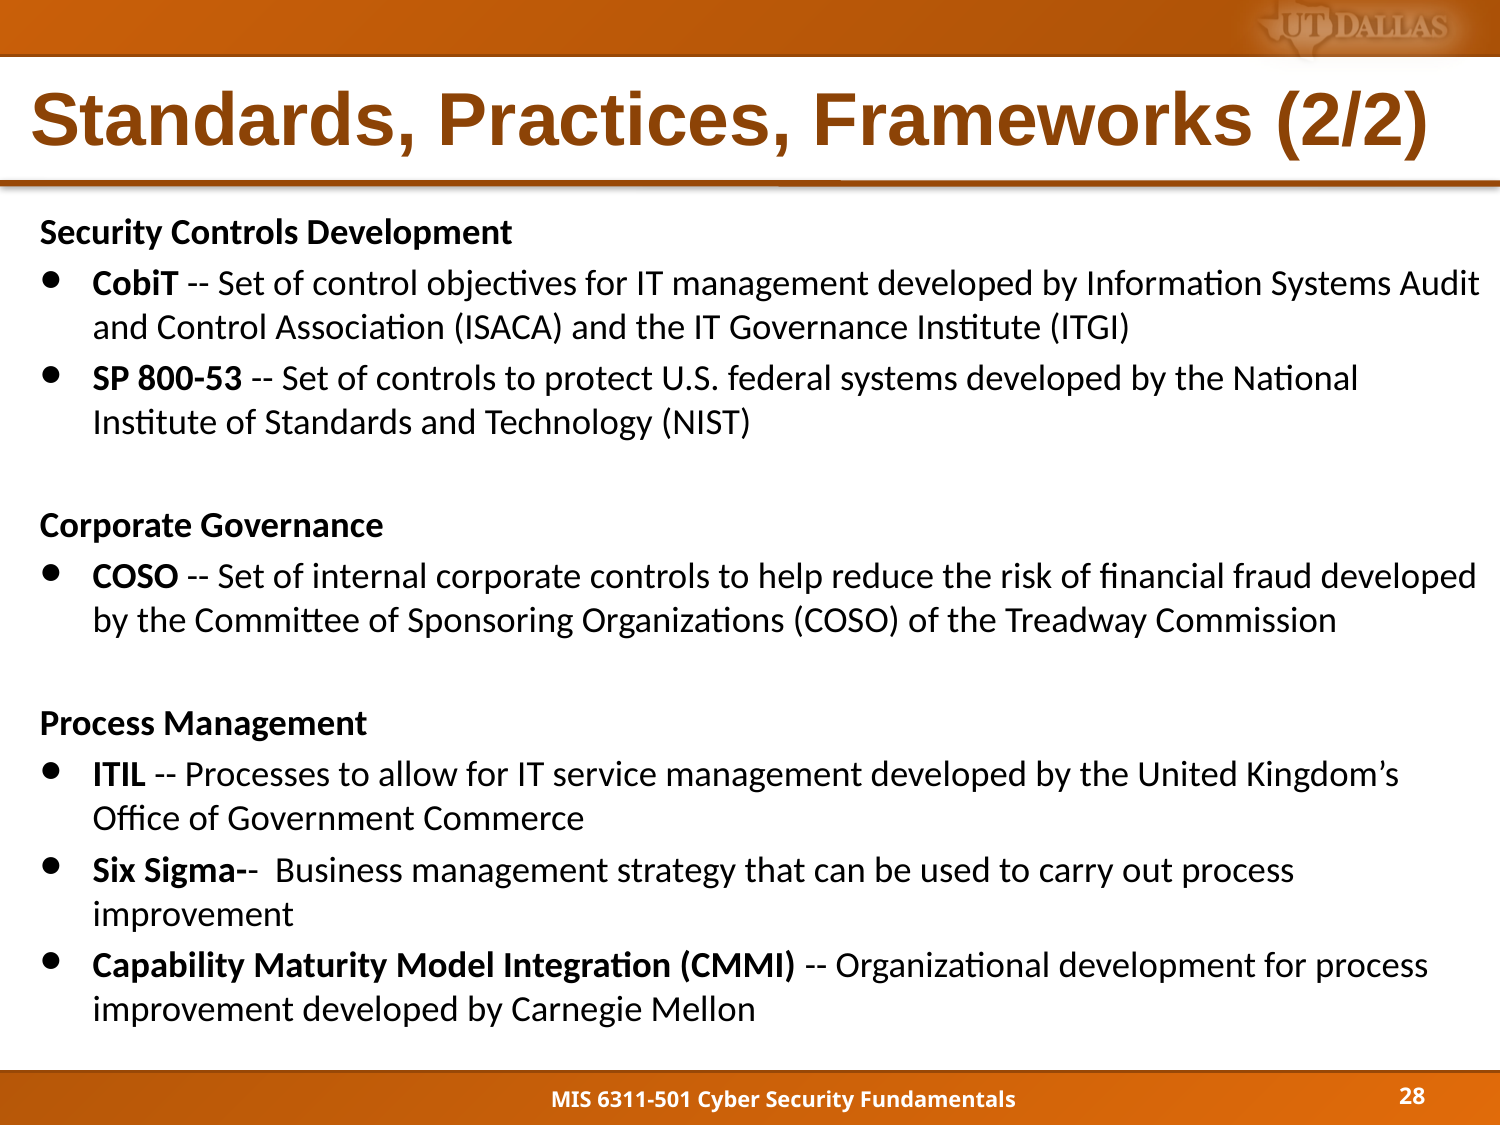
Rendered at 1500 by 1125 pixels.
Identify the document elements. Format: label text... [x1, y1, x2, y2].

title Standards, Practices, Frameworks (2/2) [0, 64, 1500, 178]
picture [1218, 0, 1500, 64]
list Security Controls Development CobiT -- Set of control objectives for IT management developed by Information Systems Audit and Control Association (ISACA) and the IT Governance Institute (ITGI) SP 800-53 -- Set of controls to protect U.S. federal systems developed by the National Institute of Standards and Technology (NIST) Corporate Governance COSO -- Set of internal corporate controls to help reduce the risk of financial fraud developed by the Committee of Sponsoring Organizations (COSO) of the Treadway Commission Process Management ITIL -- Processes to allow for IT service management developed by the United Kingdom’s Office of Government Commerce Six Sigma-- Business management strategy that can be used to carry out process improvement Capability Maturity Model Integration (CMMI) -- Organizational development for process improvement developed by Carnegie Mellon [24, 199, 1500, 1077]
slide_number 28 [1350, 1077, 1475, 1120]
